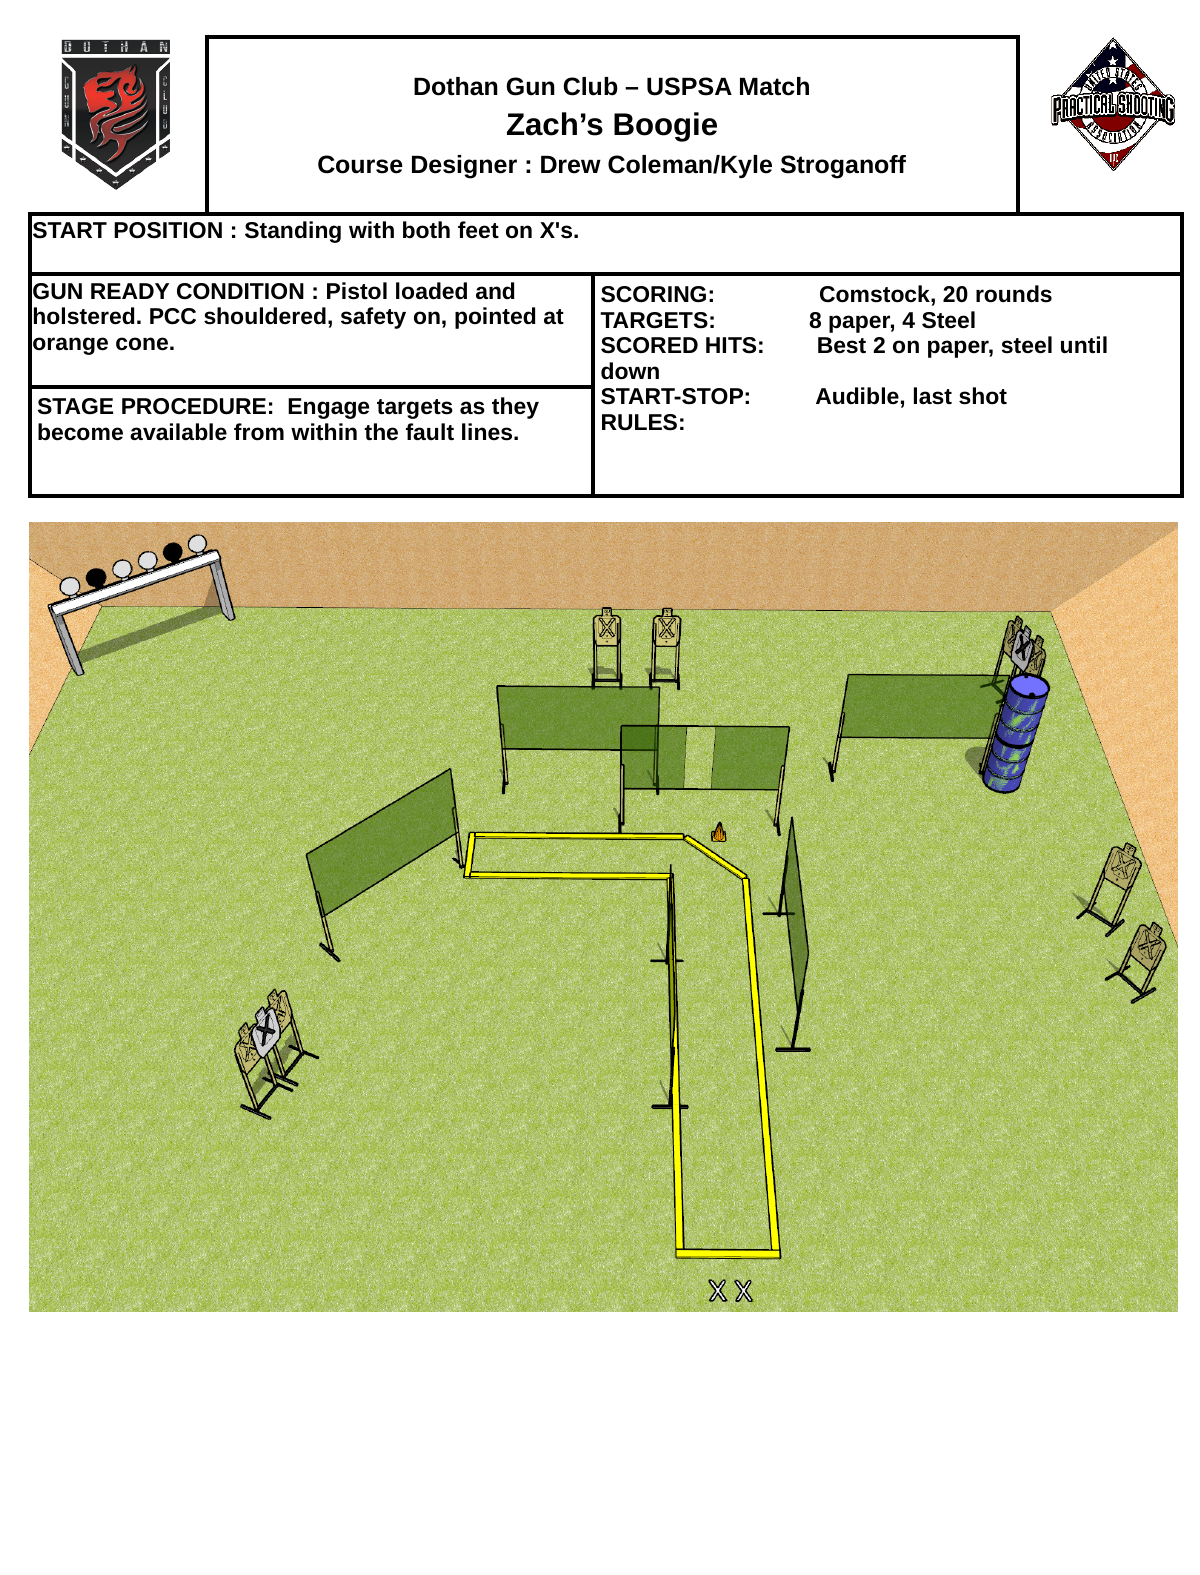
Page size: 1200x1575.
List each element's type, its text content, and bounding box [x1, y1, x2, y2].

table_header [30, 37, 205, 212]
picture [29, 522, 1179, 1313]
table_cell STAGE PROCEDURE: Engage targets as they become available from within the fault lines. [32, 389, 591, 494]
picture [58, 36, 173, 193]
table_cell START POSITION : Standing with both feet on X's. [32, 216, 1180, 272]
table_header Dothan Gun Club – USPSA Match Zach’s Boogie Course Designer : Drew Coleman/Kyle Stroganoff [209, 39, 1016, 212]
table_cell GUN READY CONDITION : Pistol loaded and holstered. PCC shouldered, safety on, pointed at orange cone. [32, 276, 591, 385]
table_header [1020, 37, 1182, 212]
table_cell SCORING: Comstock, 20 rounds TARGETS: 8 paper, 4 Steel SCORED HITS: Best 2 on paper, steel until down START-STOP: Audible, last shot RULES: [595, 276, 1180, 494]
picture [1044, 36, 1183, 175]
